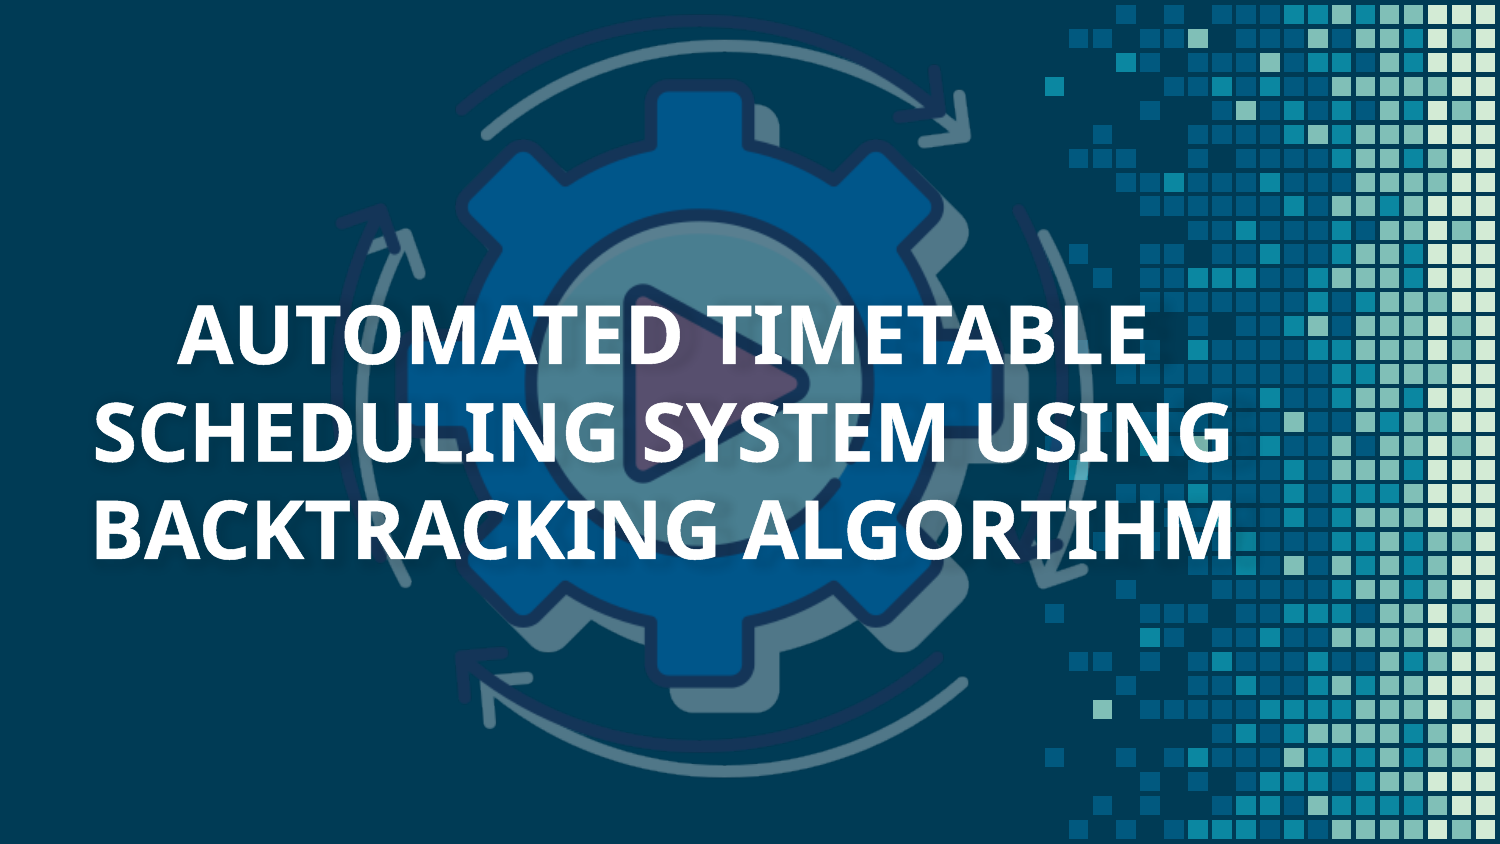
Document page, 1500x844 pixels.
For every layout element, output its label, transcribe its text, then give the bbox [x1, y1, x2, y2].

picture [1046, 78, 1063, 95]
picture [455, 647, 968, 777]
picture [1111, 306, 1116, 364]
picture [1106, 501, 1116, 559]
text_box AUTOMATED TIMETABLE SCHEDULING SYSTEM USING BACKTRACKING ALGORTIHM [1121, 267, 1338, 576]
picture [1094, 701, 1111, 718]
picture [315, 80, 1107, 713]
text_box AUTOMATED TIMETABLE SCHEDULING SYSTEM USING BACKTRACKING ALGORTIHM [0, 267, 310, 576]
picture [457, 15, 971, 148]
